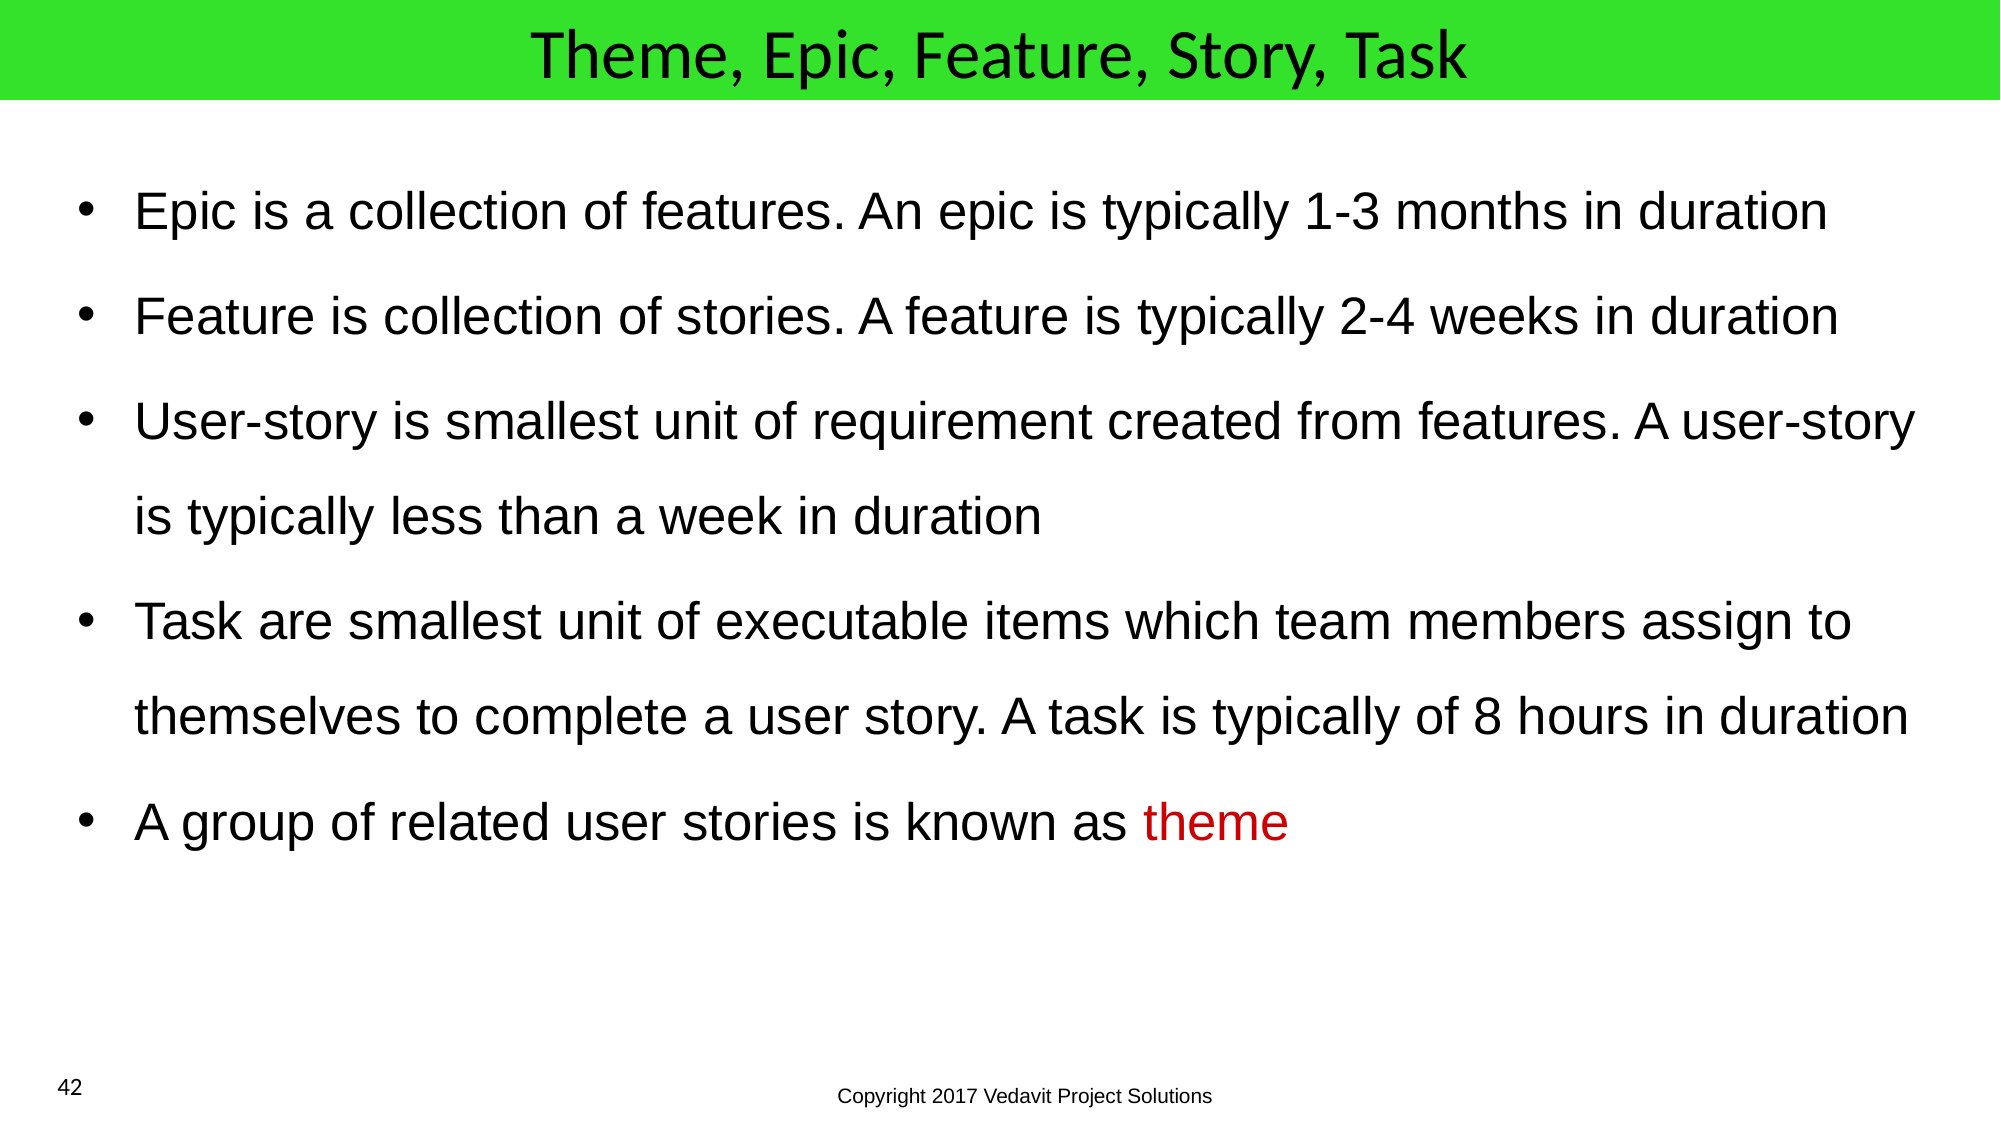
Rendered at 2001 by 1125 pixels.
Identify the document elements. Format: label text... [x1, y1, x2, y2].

title Theme, Epic, Feature, Story, Task [0, 0, 2000, 100]
list Epic is a collection of features. An epic is typically 1-3 months in duration Feature is collection of stories. A feature is typically 2-4 weeks in duration User-story is smallest unit of requirement created from features. A user-story is typically less than a week in duration Task are smallest unit of executable items which team members assign to themselves to complete a user story. A task is typically of 8 hours in duration A group of related user stories is known as theme [62, 137, 1938, 1013]
slide_number 42 [3, 1055, 137, 1116]
